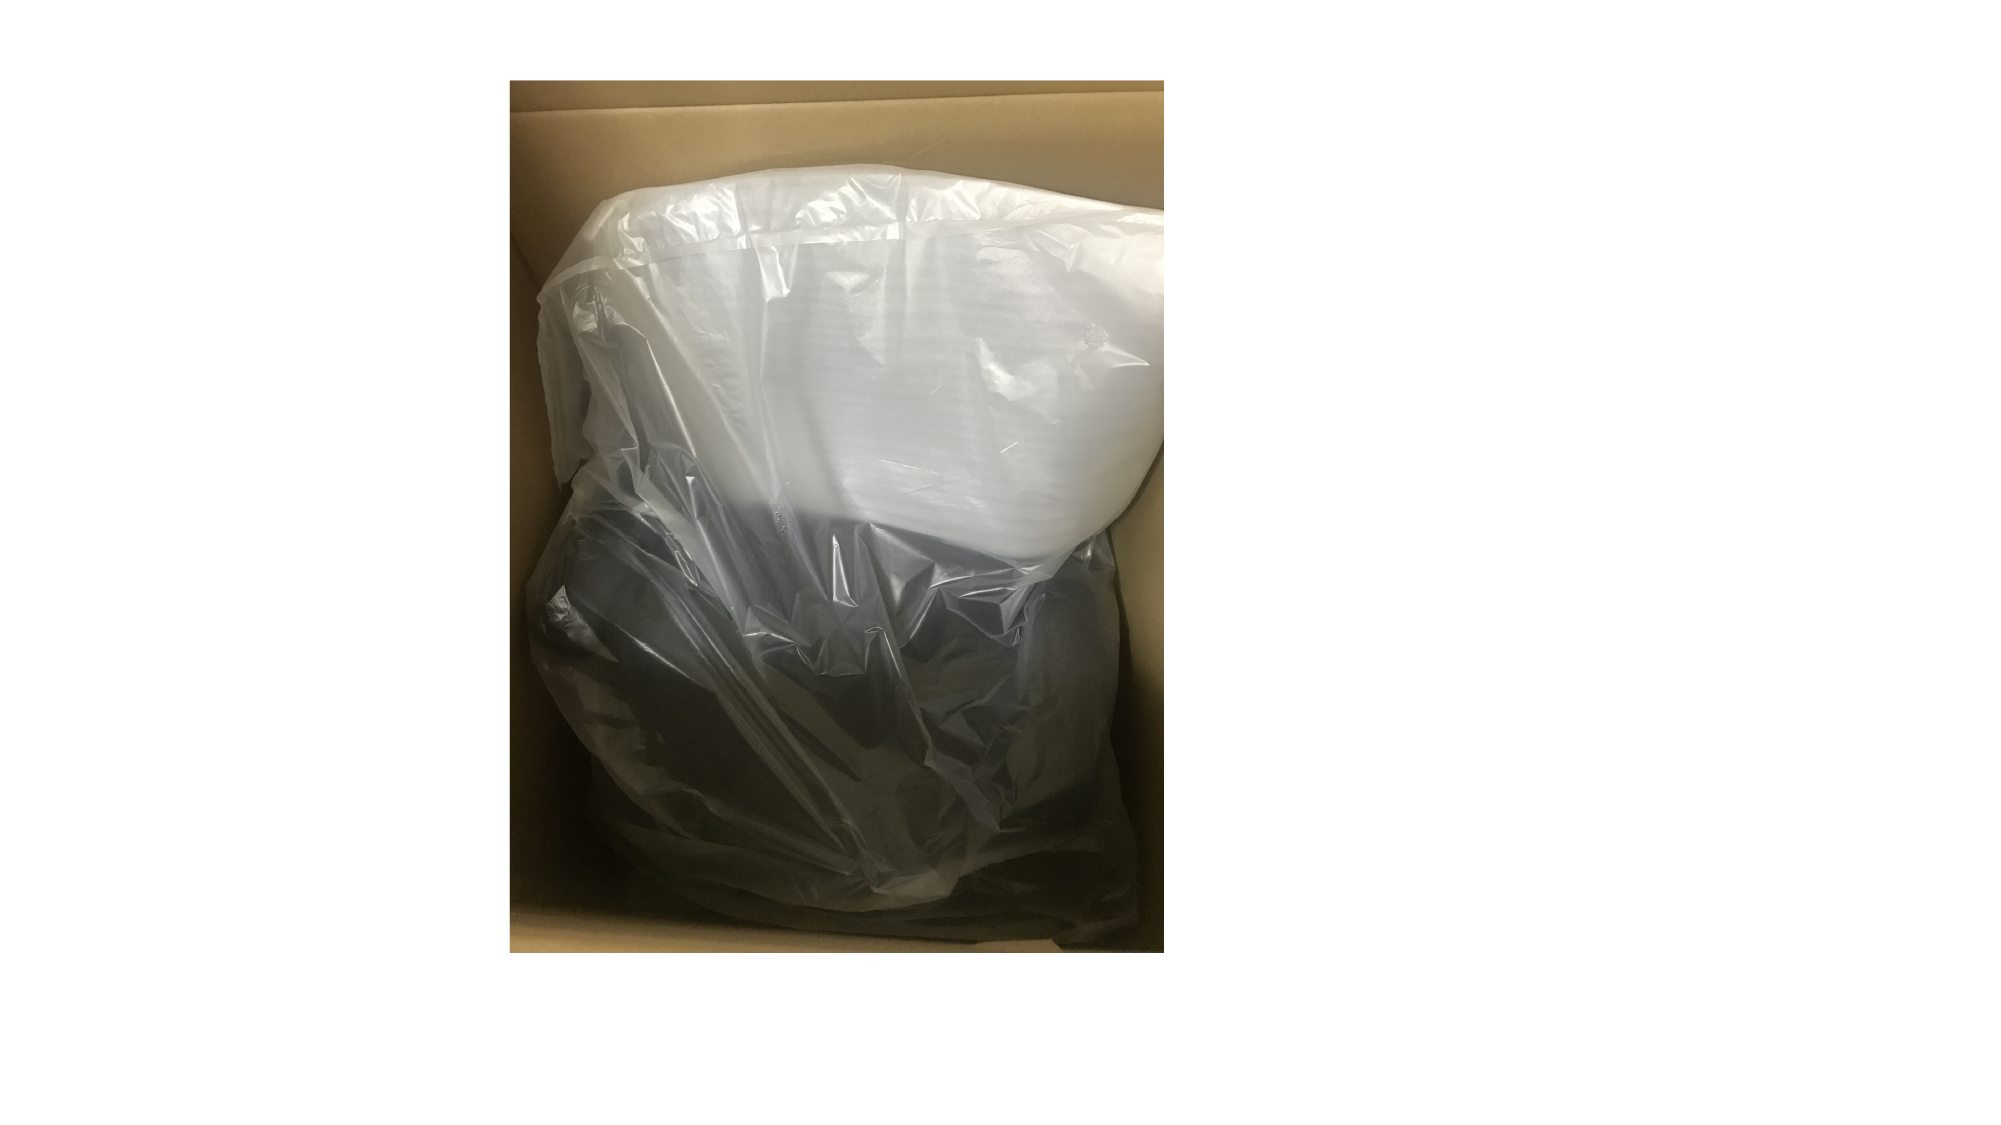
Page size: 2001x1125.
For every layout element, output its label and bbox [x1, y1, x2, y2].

picture [400, 82, 1272, 952]
